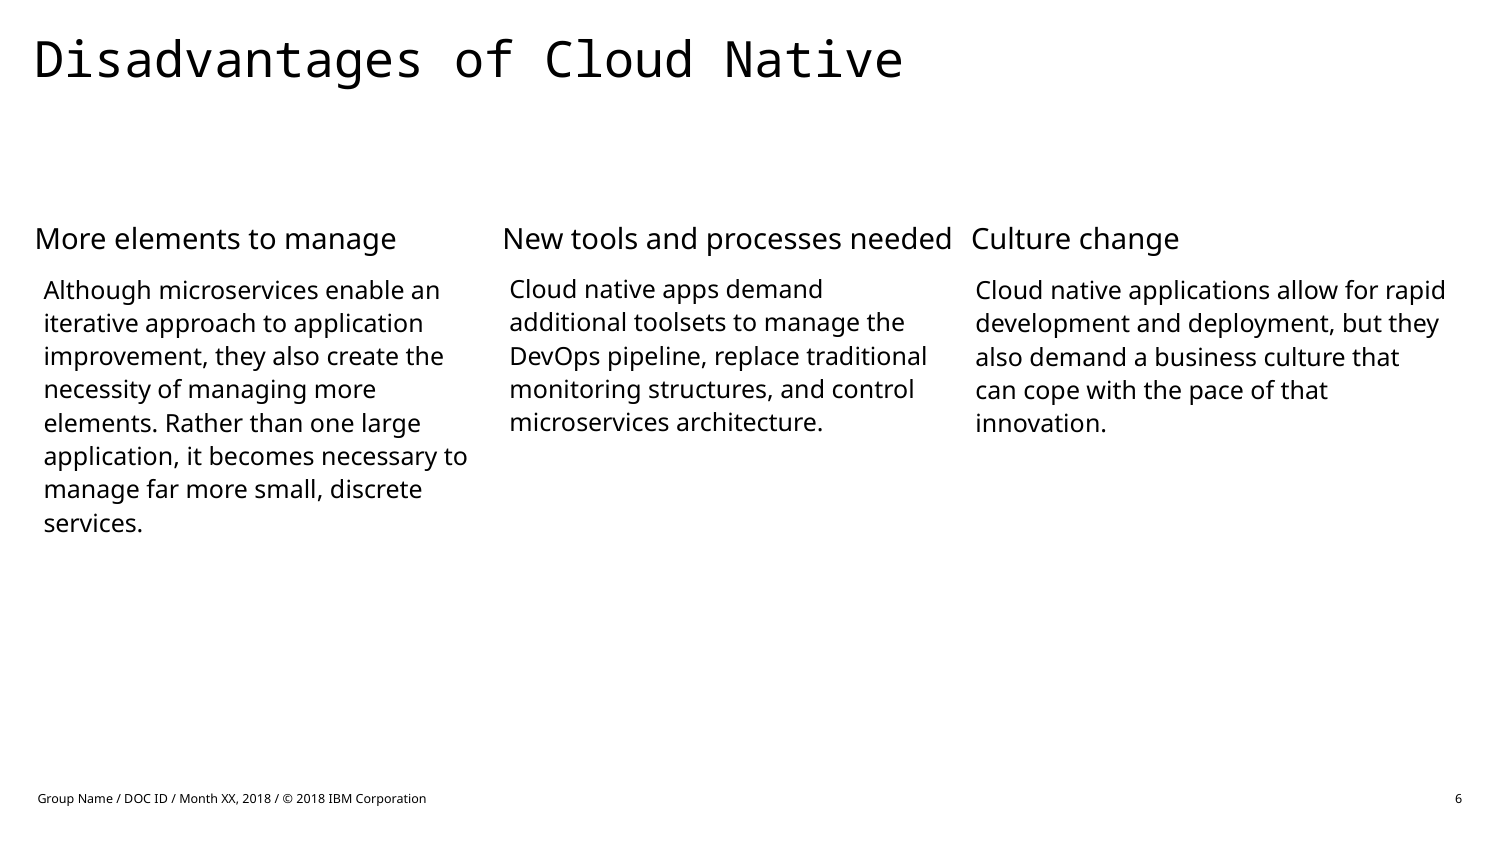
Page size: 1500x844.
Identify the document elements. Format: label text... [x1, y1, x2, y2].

text_box New tools and processes needed [487, 214, 956, 263]
text_box Although microservices enable an iterative approach to application improvement, they also create the necessity of managing more elements. Rather than one large application, it becomes necessary to manage far more small, discrete services. [28, 263, 489, 545]
text_box More elements to manage [19, 214, 412, 263]
footer Group Name / DOC ID / Month XX, 2018 / © 2018 IBM Corporation [37, 785, 713, 813]
text_box Cloud native applications allow for rapid development and deployment, but they also demand a business culture that can cope with the pace of that innovation. [960, 263, 1463, 445]
text_box Culture change [956, 214, 1195, 263]
title Disadvantages of Cloud Native [34, 28, 1071, 107]
text_box Cloud native apps demand additional toolsets to manage the DevOps pipeline, replace traditional monitoring structures, and control microservices architecture. [494, 262, 955, 445]
slide_number 6 [1162, 785, 1463, 813]
